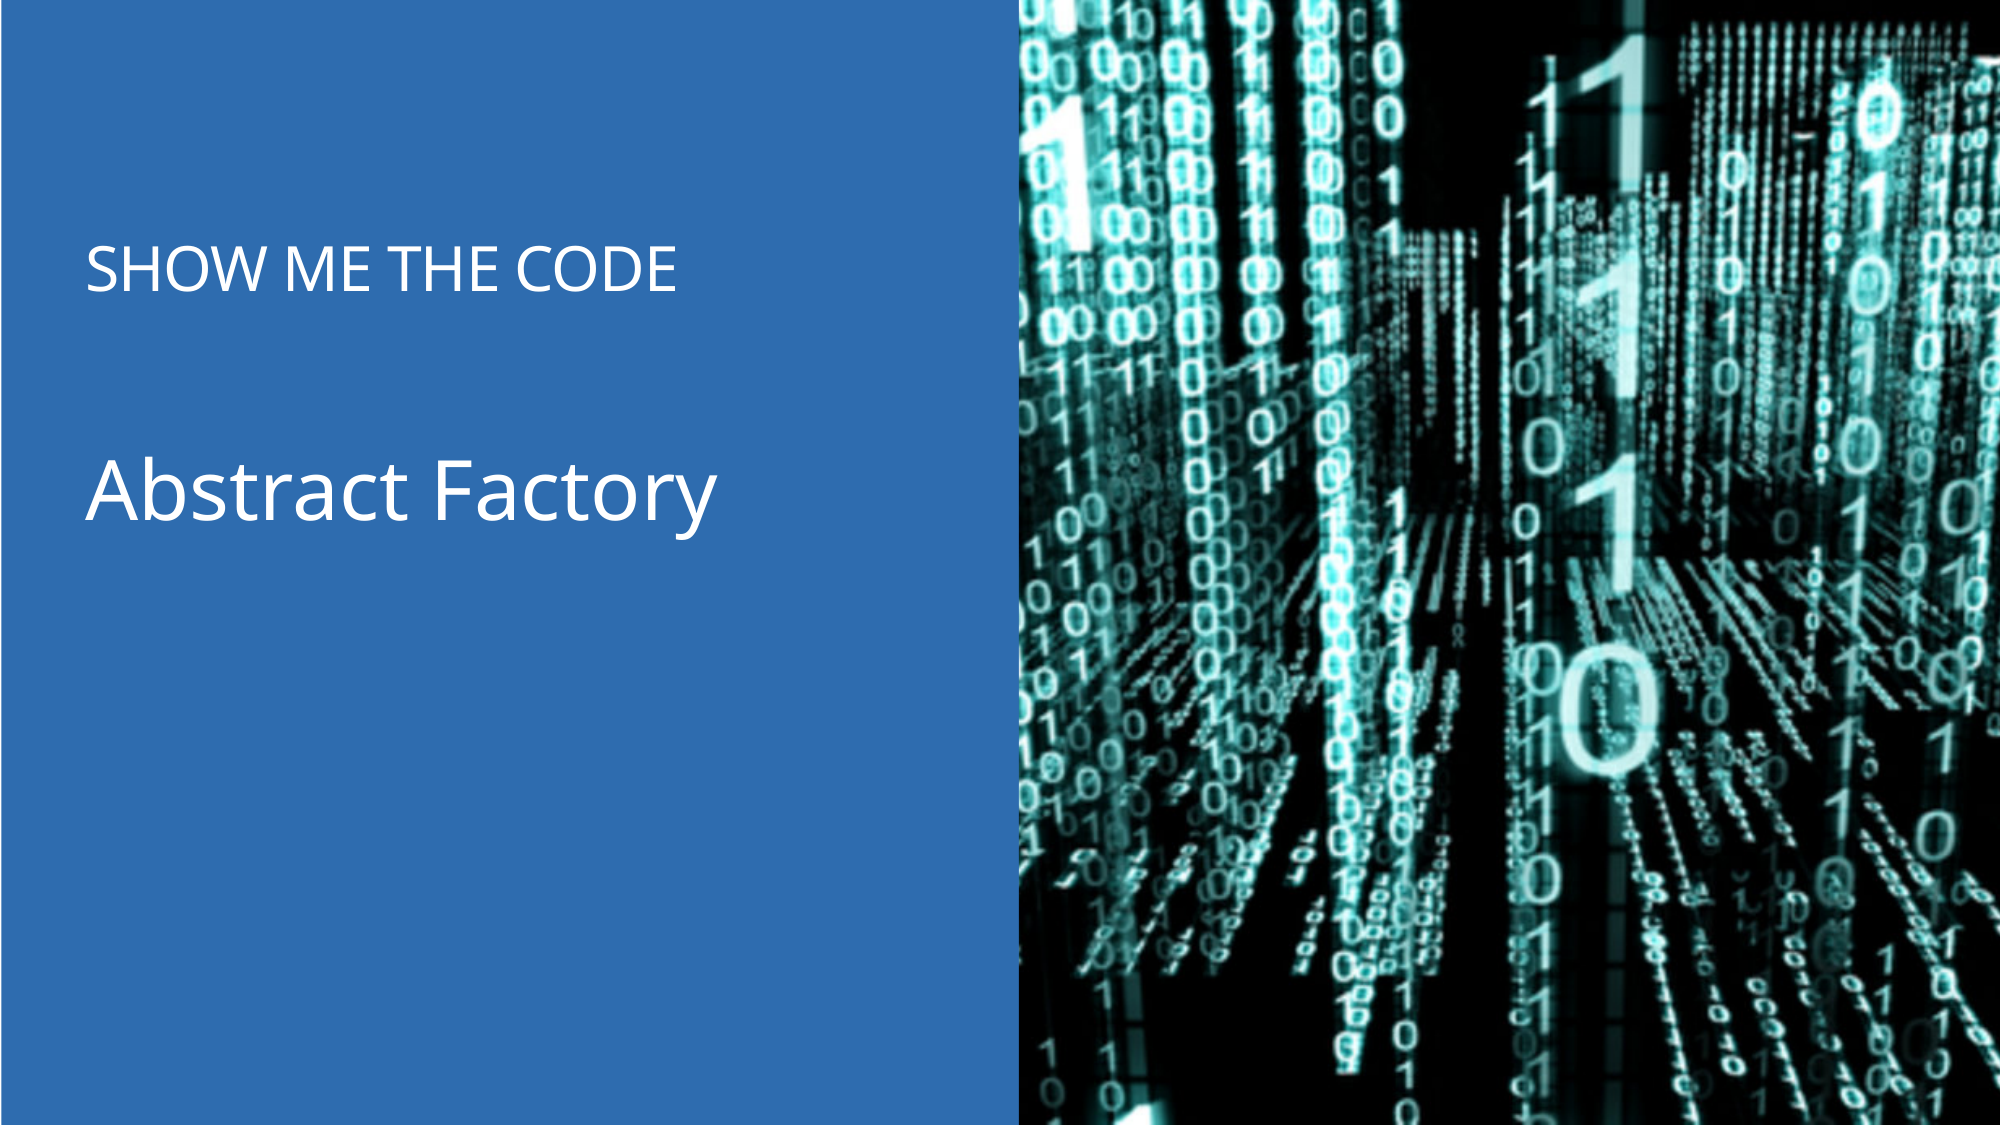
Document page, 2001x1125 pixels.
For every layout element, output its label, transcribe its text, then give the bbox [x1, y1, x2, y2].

picture [1018, 0, 2000, 1125]
list Abstract Factory [85, 448, 979, 549]
list SHOW ME THE CODE [85, 237, 977, 431]
